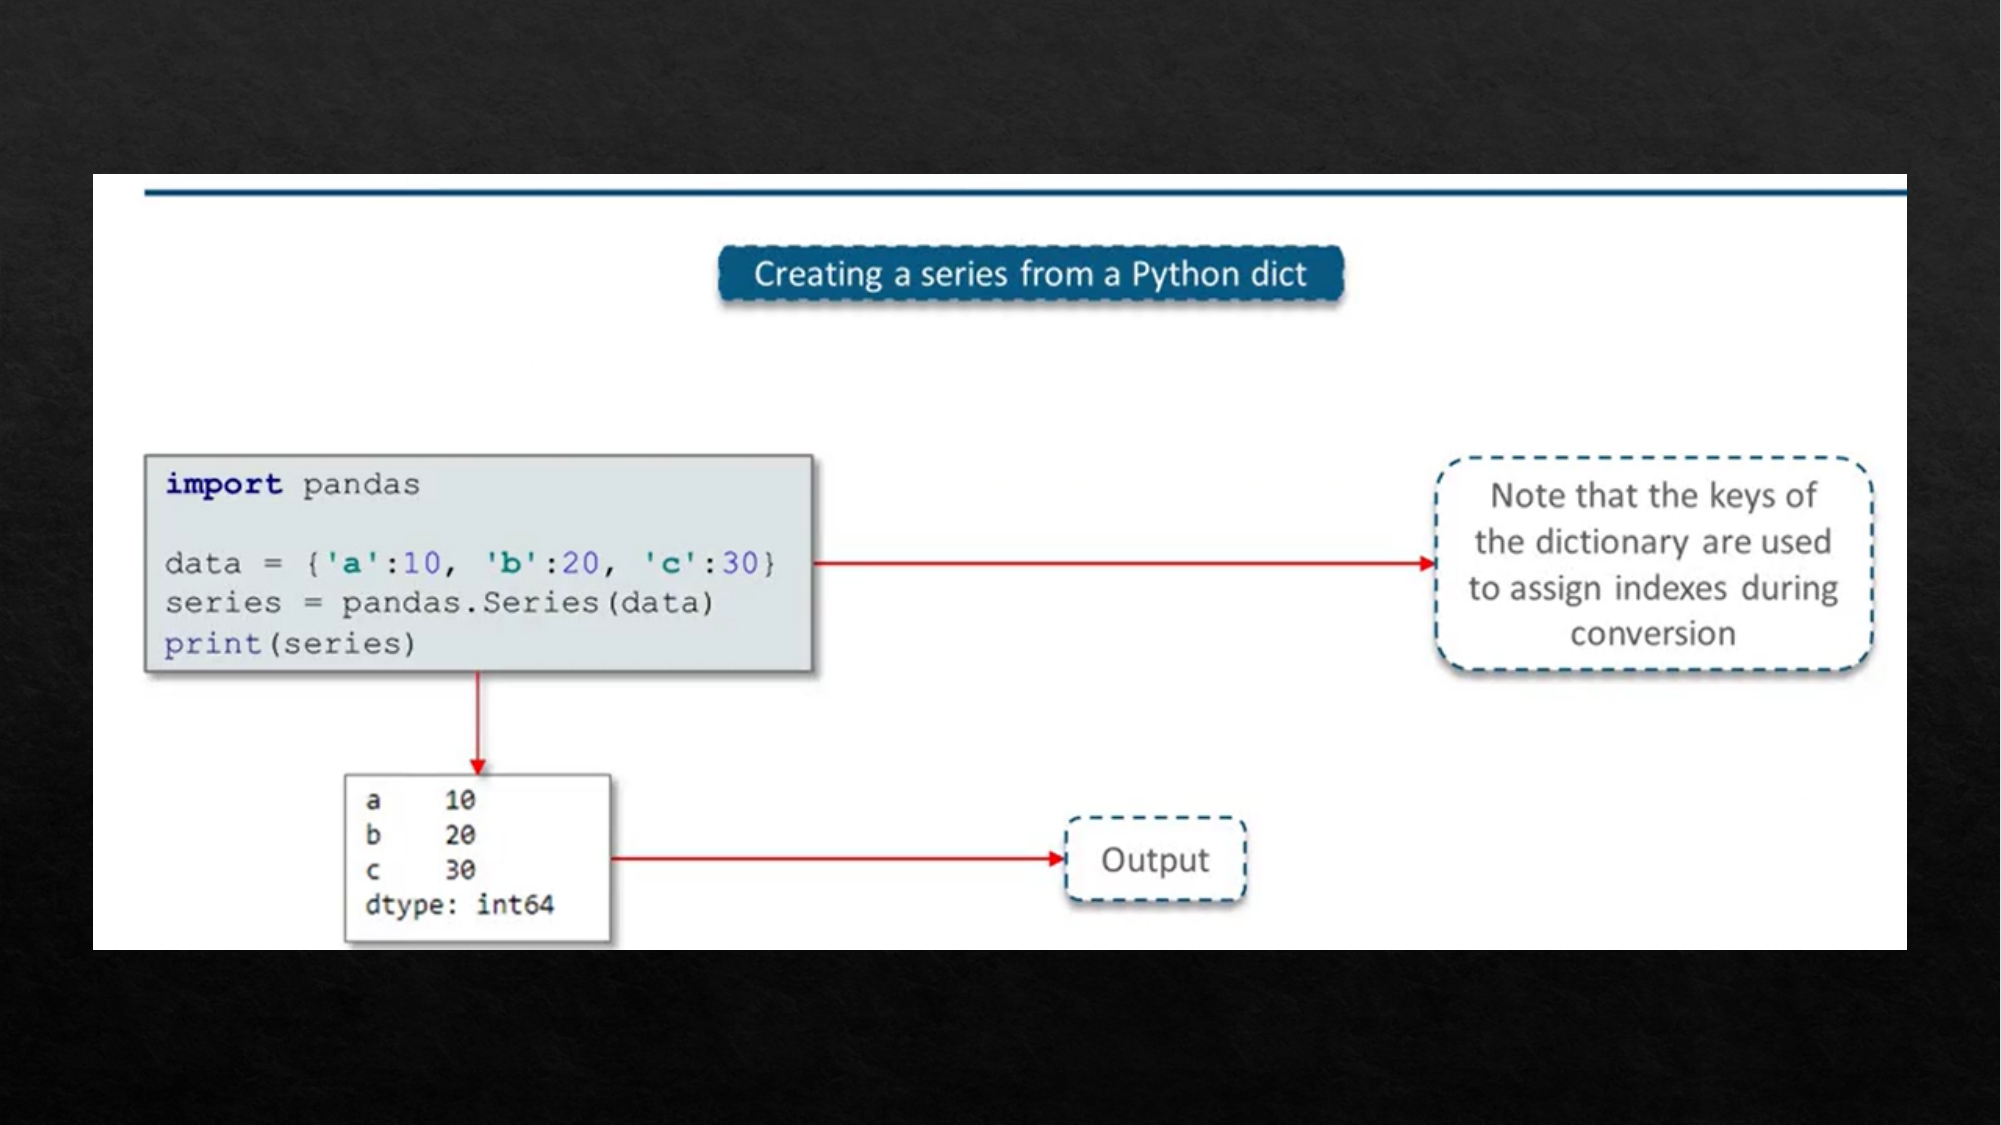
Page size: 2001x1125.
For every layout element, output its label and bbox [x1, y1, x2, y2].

picture [93, 174, 1907, 951]
